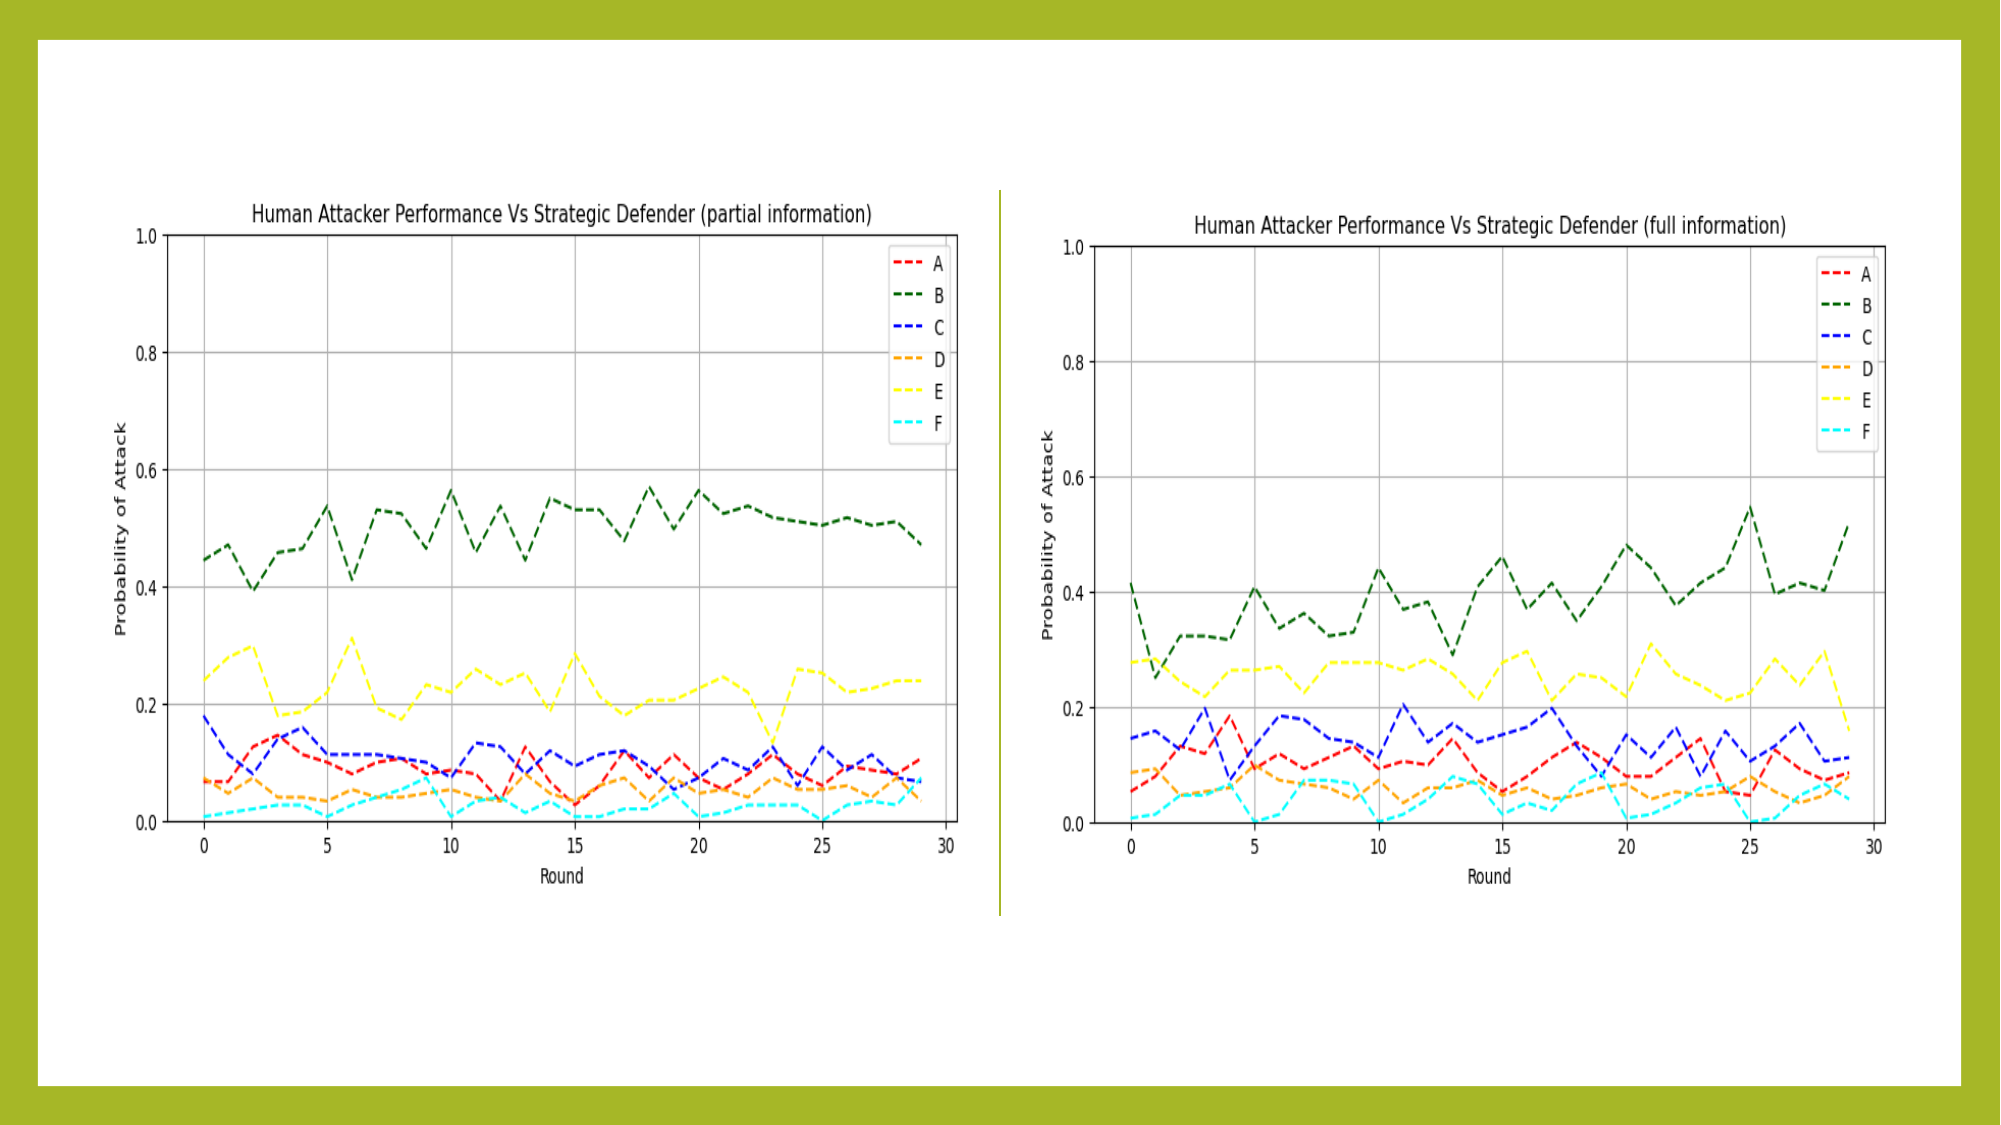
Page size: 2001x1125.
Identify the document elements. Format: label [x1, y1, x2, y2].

text_box [0, 0, 2000, 1125]
text_box [36, 38, 1963, 1088]
picture [105, 189, 968, 902]
picture [1032, 200, 1895, 902]
